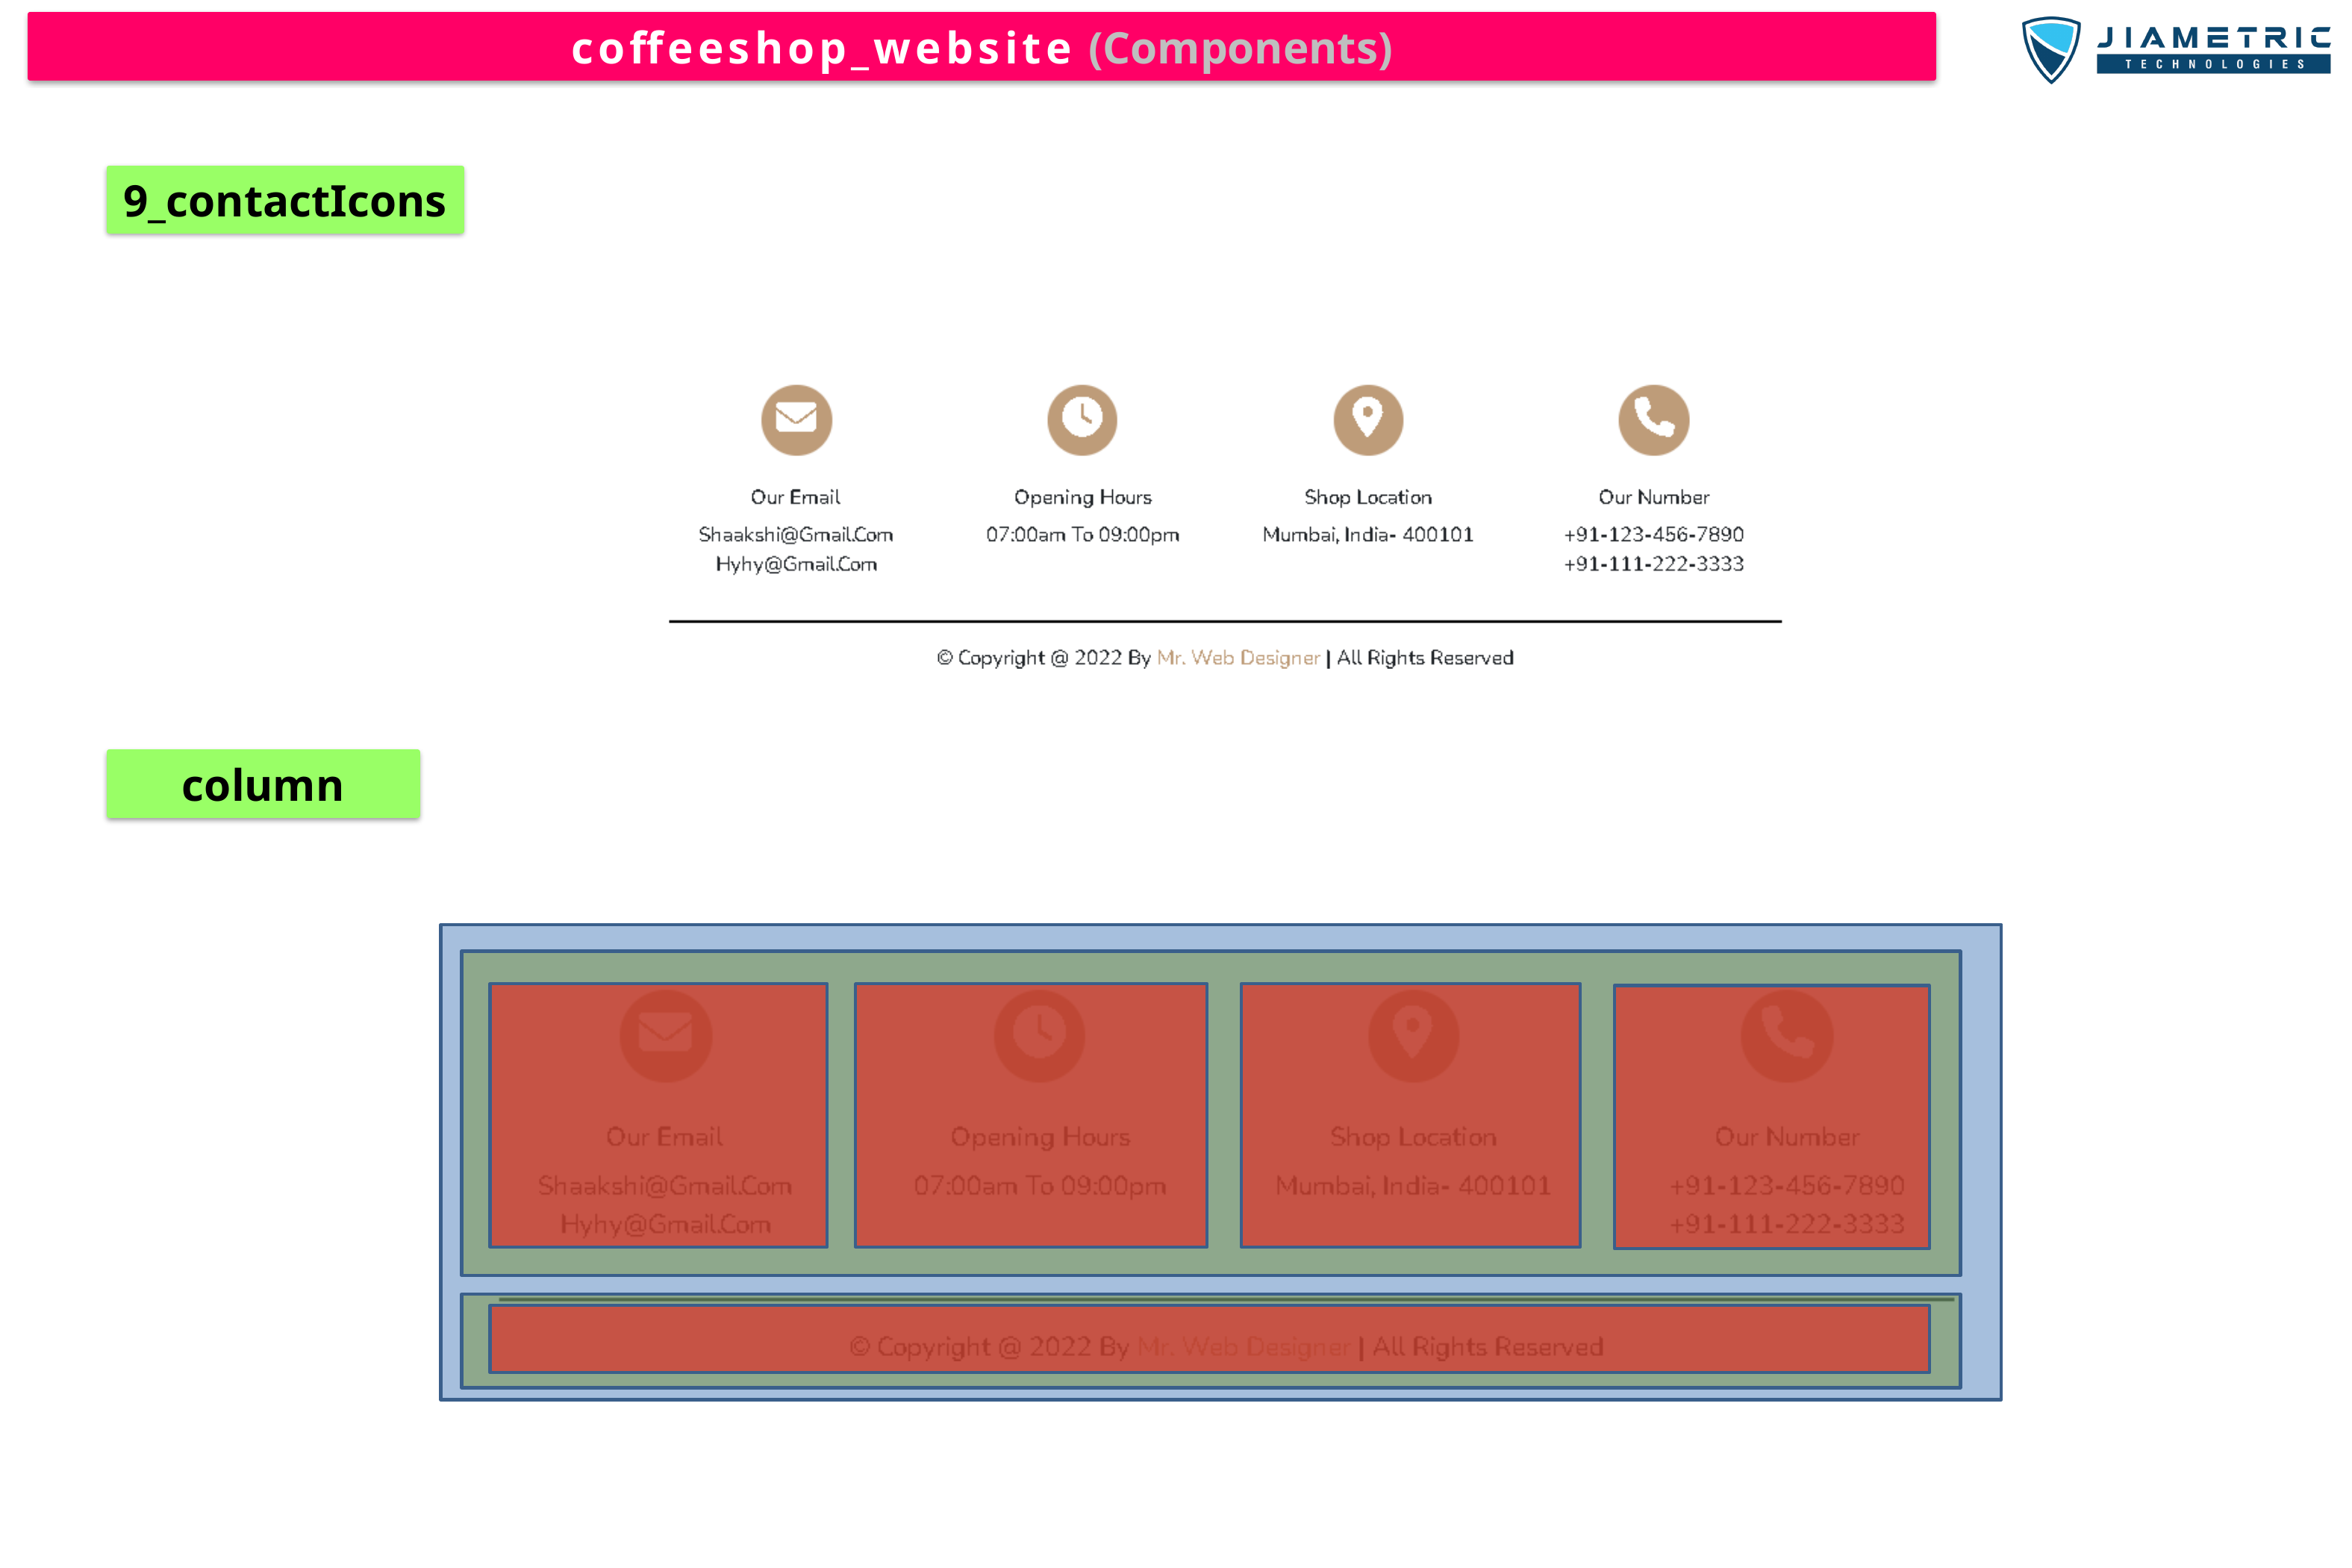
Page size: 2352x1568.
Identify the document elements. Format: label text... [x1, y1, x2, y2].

text_box column [107, 749, 420, 818]
text_box [439, 1370, 2003, 1402]
text_box coffeeshop_website (Components) [28, 12, 1936, 81]
picture [617, 334, 1825, 669]
text_box [488, 1370, 1931, 1374]
picture [2022, 16, 2331, 85]
text_box [460, 1370, 1962, 1390]
text_box 9_contactIcons [107, 166, 464, 234]
picture [431, 924, 2011, 1362]
